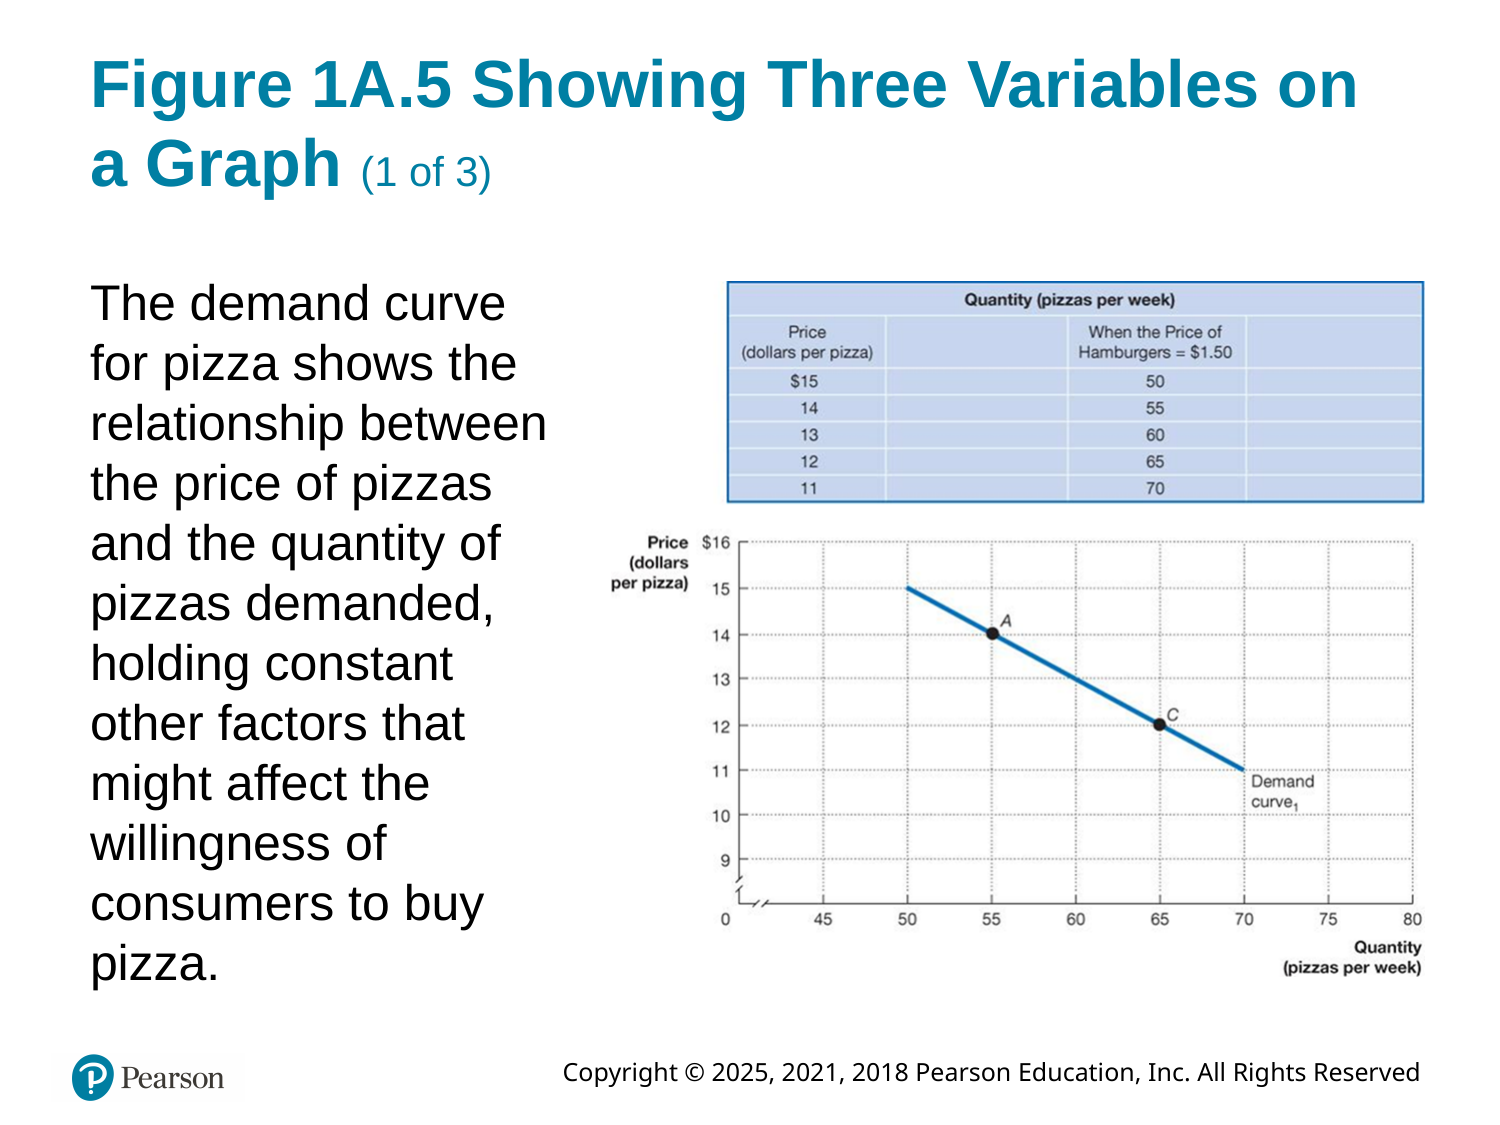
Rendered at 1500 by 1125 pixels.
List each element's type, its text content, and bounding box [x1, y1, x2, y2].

picture [51, 1053, 245, 1102]
title Figure 1A.5 Showing Three Variables on a Graph (1 of 3) [75, 35, 1425, 216]
list The demand curve for pizza shows the relationship between the price of pizzas and the quantity of pizzas demanded, holding constant other factors that might affect the willingness of consumers to buy pizza. [75, 255, 583, 1024]
picture [611, 281, 1426, 977]
